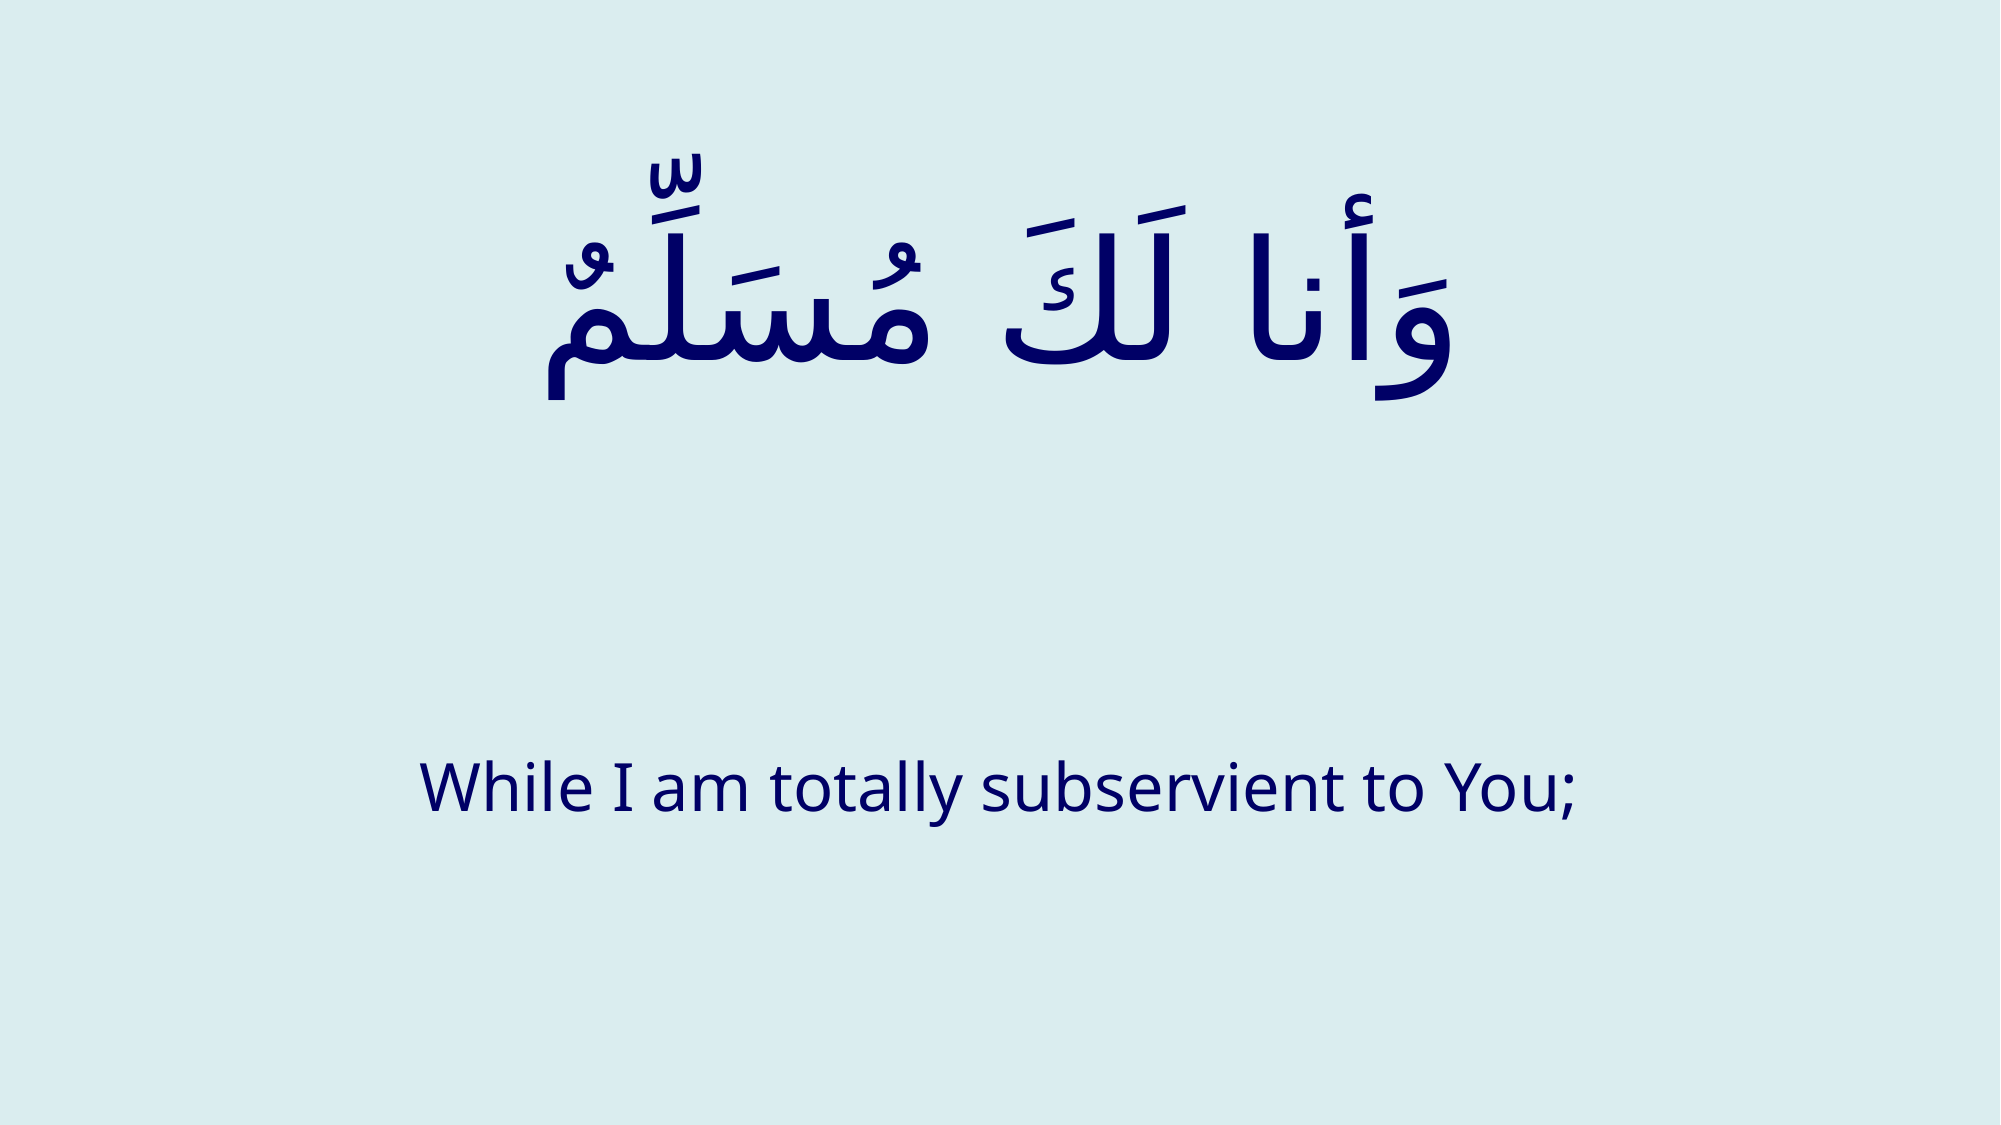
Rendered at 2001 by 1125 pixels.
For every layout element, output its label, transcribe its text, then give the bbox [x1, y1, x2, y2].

title وَأنا لَكَ مُسَلِّمٌ [0, 200, 2000, 388]
list While I am totally subservient to You; [356, 737, 1644, 1050]
